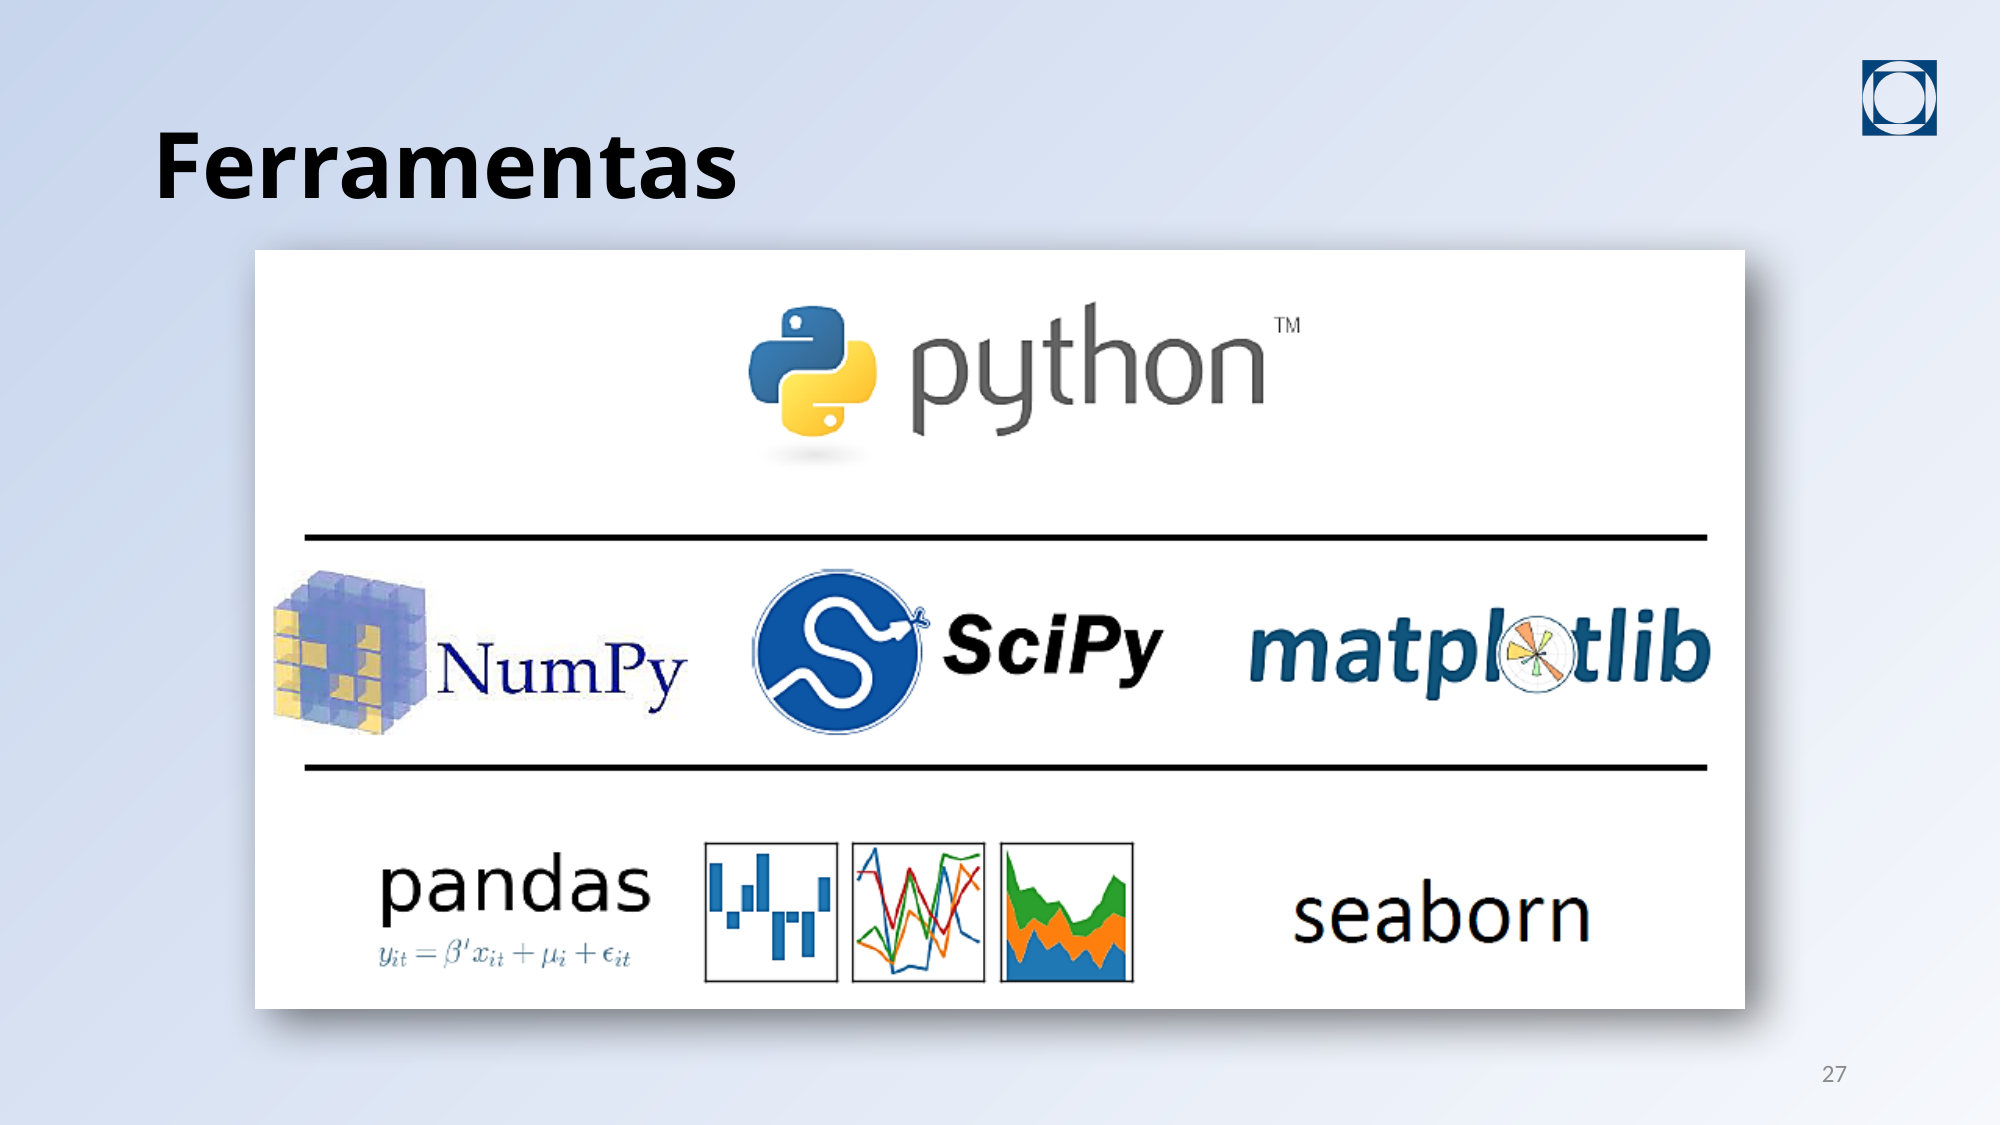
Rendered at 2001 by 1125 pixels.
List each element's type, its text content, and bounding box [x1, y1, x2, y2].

slide_number 27 [1412, 1042, 1863, 1103]
title Ferramentas [137, 59, 1863, 278]
picture [1862, 59, 1939, 137]
picture [255, 250, 1745, 1009]
